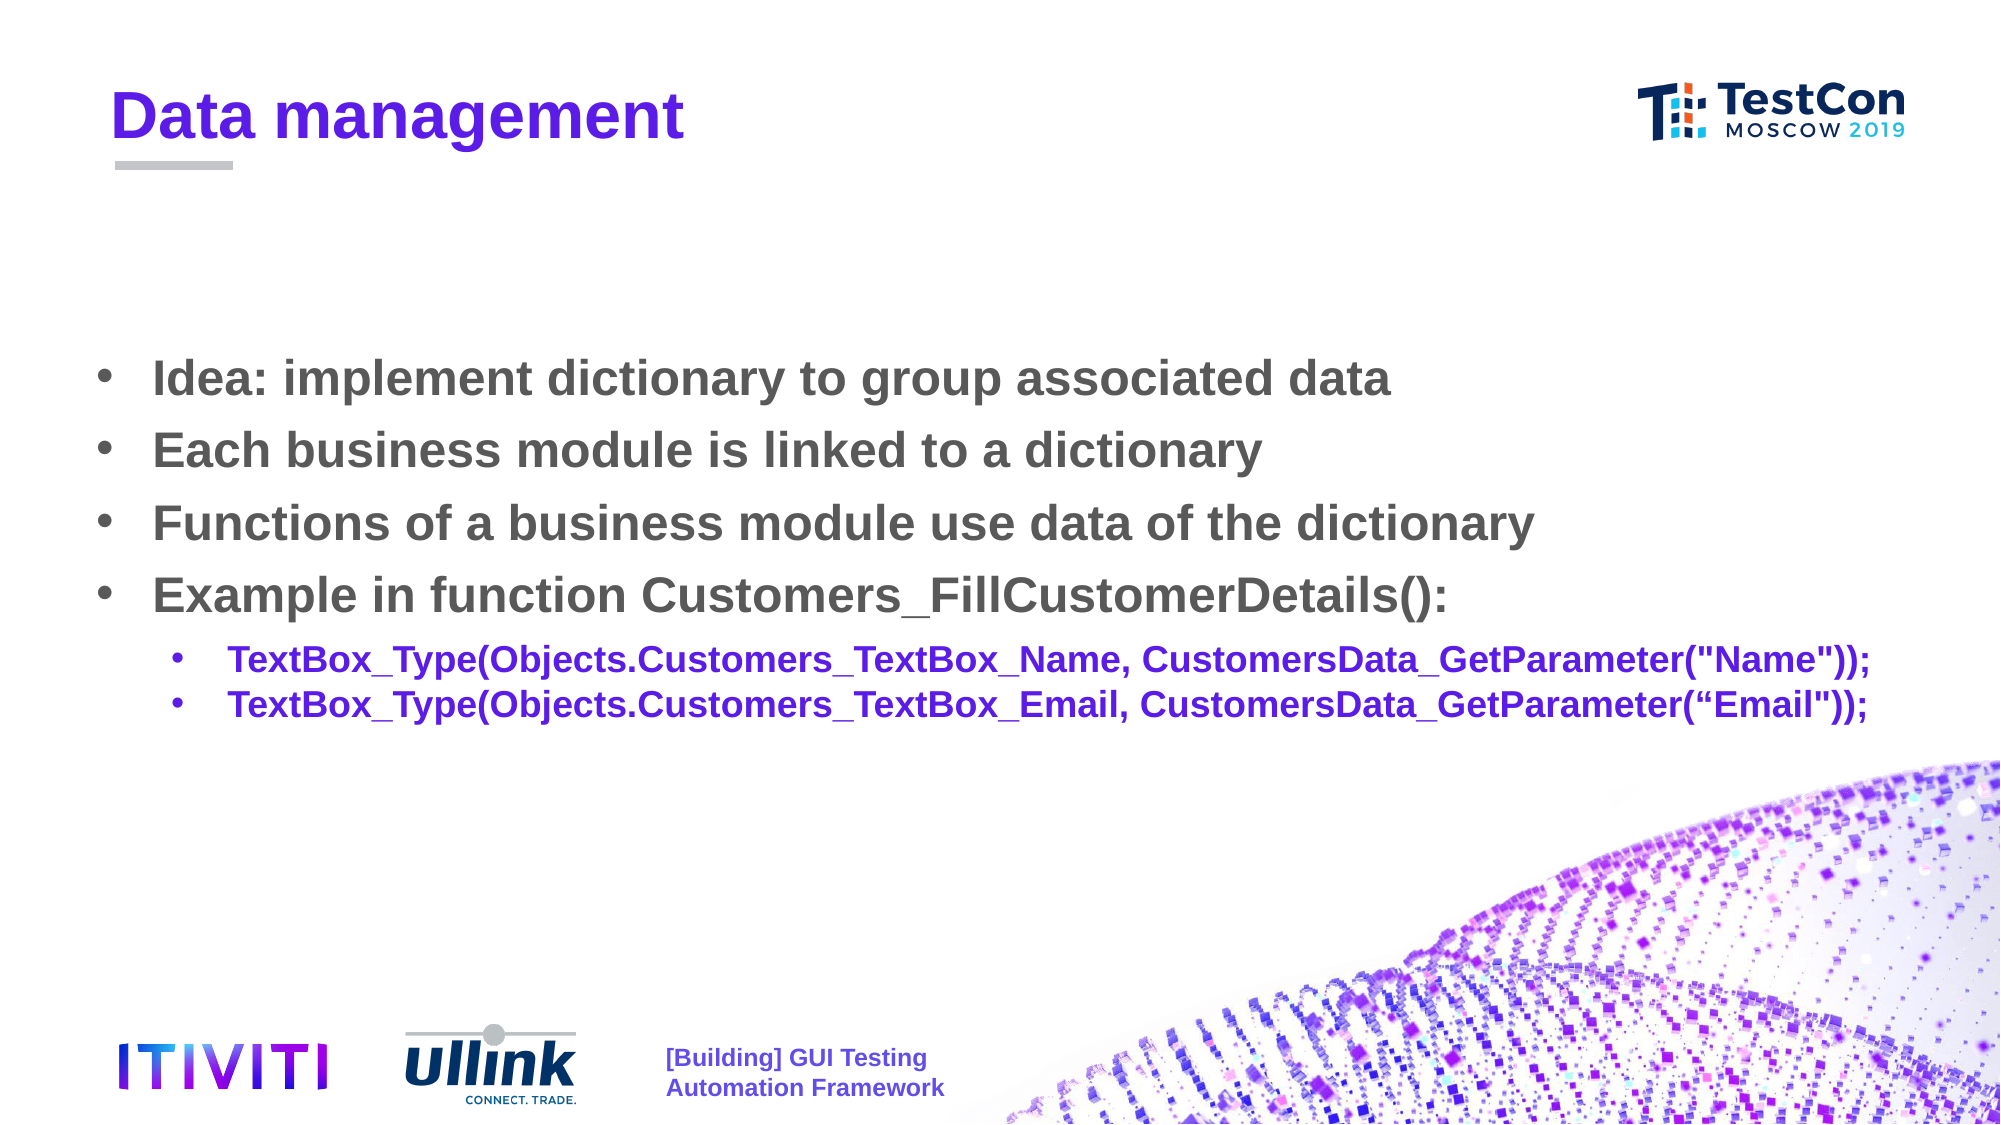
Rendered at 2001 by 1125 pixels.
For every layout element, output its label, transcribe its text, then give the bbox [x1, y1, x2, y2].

text_box Data management [96, 64, 1571, 159]
picture [910, 1085, 916, 1094]
picture [396, 1021, 583, 1112]
picture [119, 1043, 327, 1090]
text_box Idea: implement dictionary to group associated data Each business module is linked to a dictionary Functions of a business module use data of the dictionary Example in function Customers_FillCustomerDetails(): TextBox_Type(Objects.Customers_TextBox_Name, CustomersData_GetParameter("Name")); TextBox_Type(Objects.Customers_TextBox_Email, CustomersData_GetParameter(“Email")); [95, 345, 1933, 726]
picture [1638, 82, 1904, 141]
picture [907, 716, 2000, 1124]
